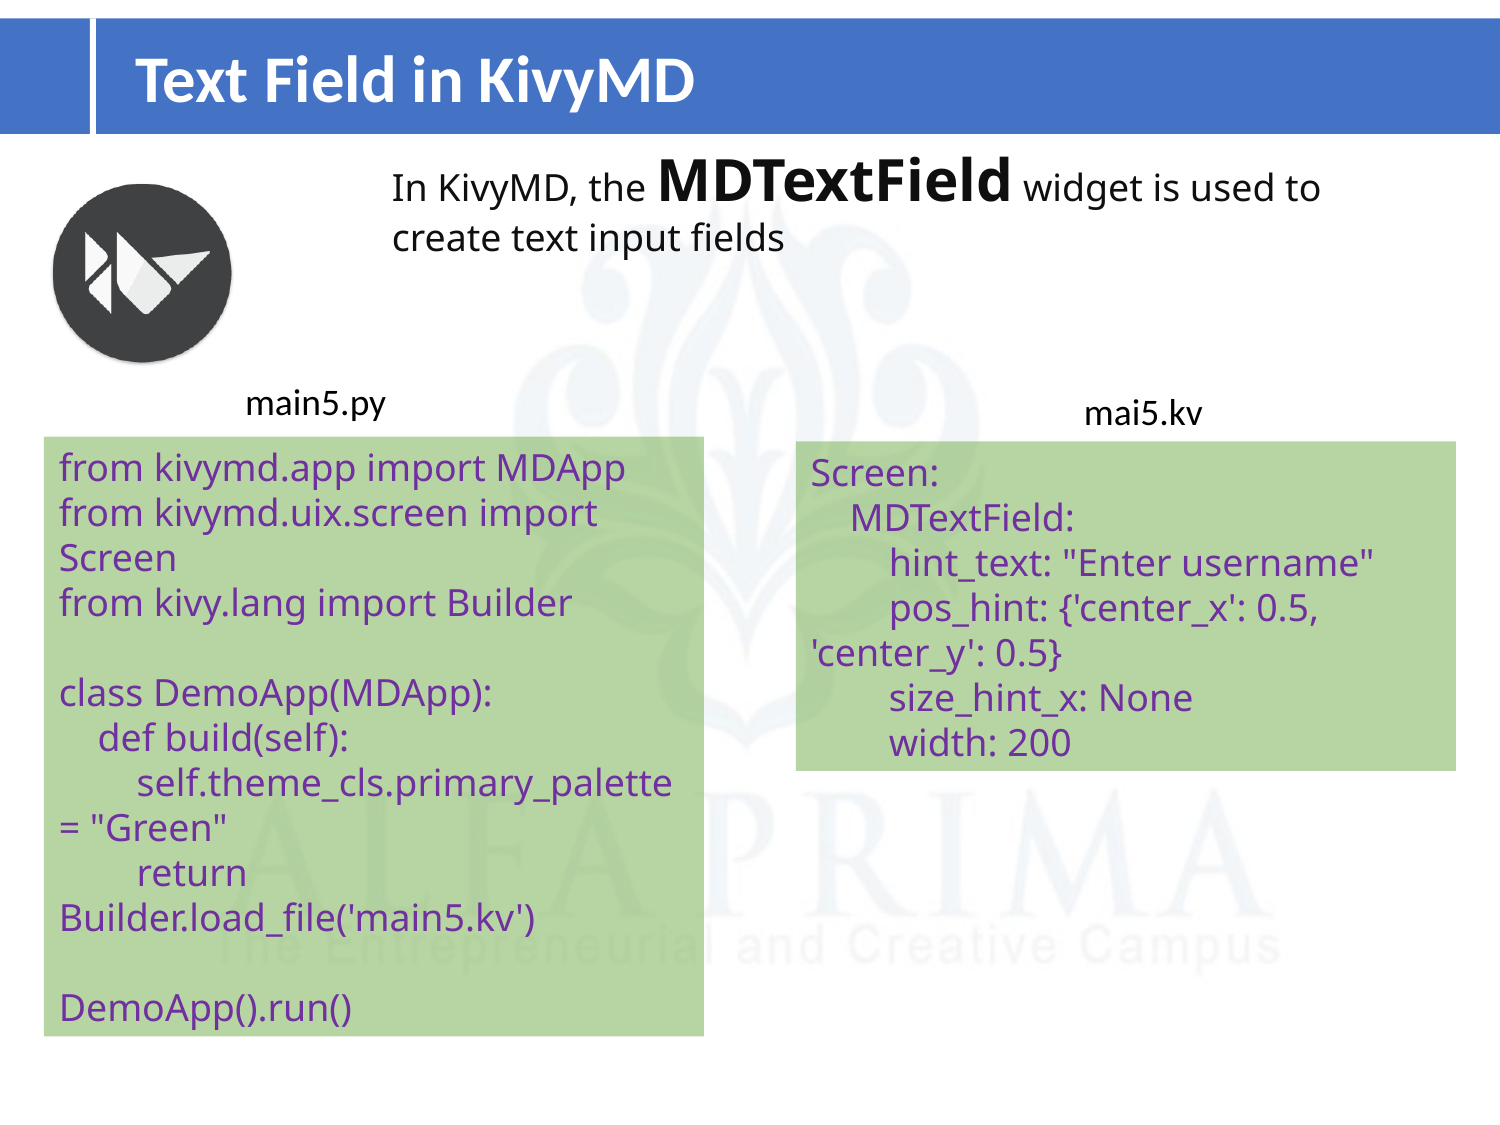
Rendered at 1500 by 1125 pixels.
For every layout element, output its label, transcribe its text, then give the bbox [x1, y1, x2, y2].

text_box [89, 17, 97, 174]
picture [0, 0, 1500, 17]
picture [0, 135, 1500, 1125]
text_box [0, 17, 89, 135]
text_box [97, 17, 1500, 135]
text_box mai5.kv [1069, 380, 1218, 441]
text_box Text Field in KivyMD [120, 28, 712, 123]
text_box In KivyMD, the MDTextField widget is used to create text input fields [376, 136, 1456, 266]
text_box main5.py [230, 370, 402, 431]
text_box Screen: MDTextField: hint_text: "Enter username" pos_hint: {'center_x': 0.5, 'center_y': 0.5} size_hint_x: None width: 200 [795, 441, 1456, 771]
text_box from kivymd.app import MDApp from kivymd.uix.screen import Screen from kivy.lang import Builder class DemoApp(MDApp): def build(self): self.theme_cls.primary_palette = "Green" return Builder.load_file('main5.kv') DemoApp().run() [43, 436, 704, 1037]
